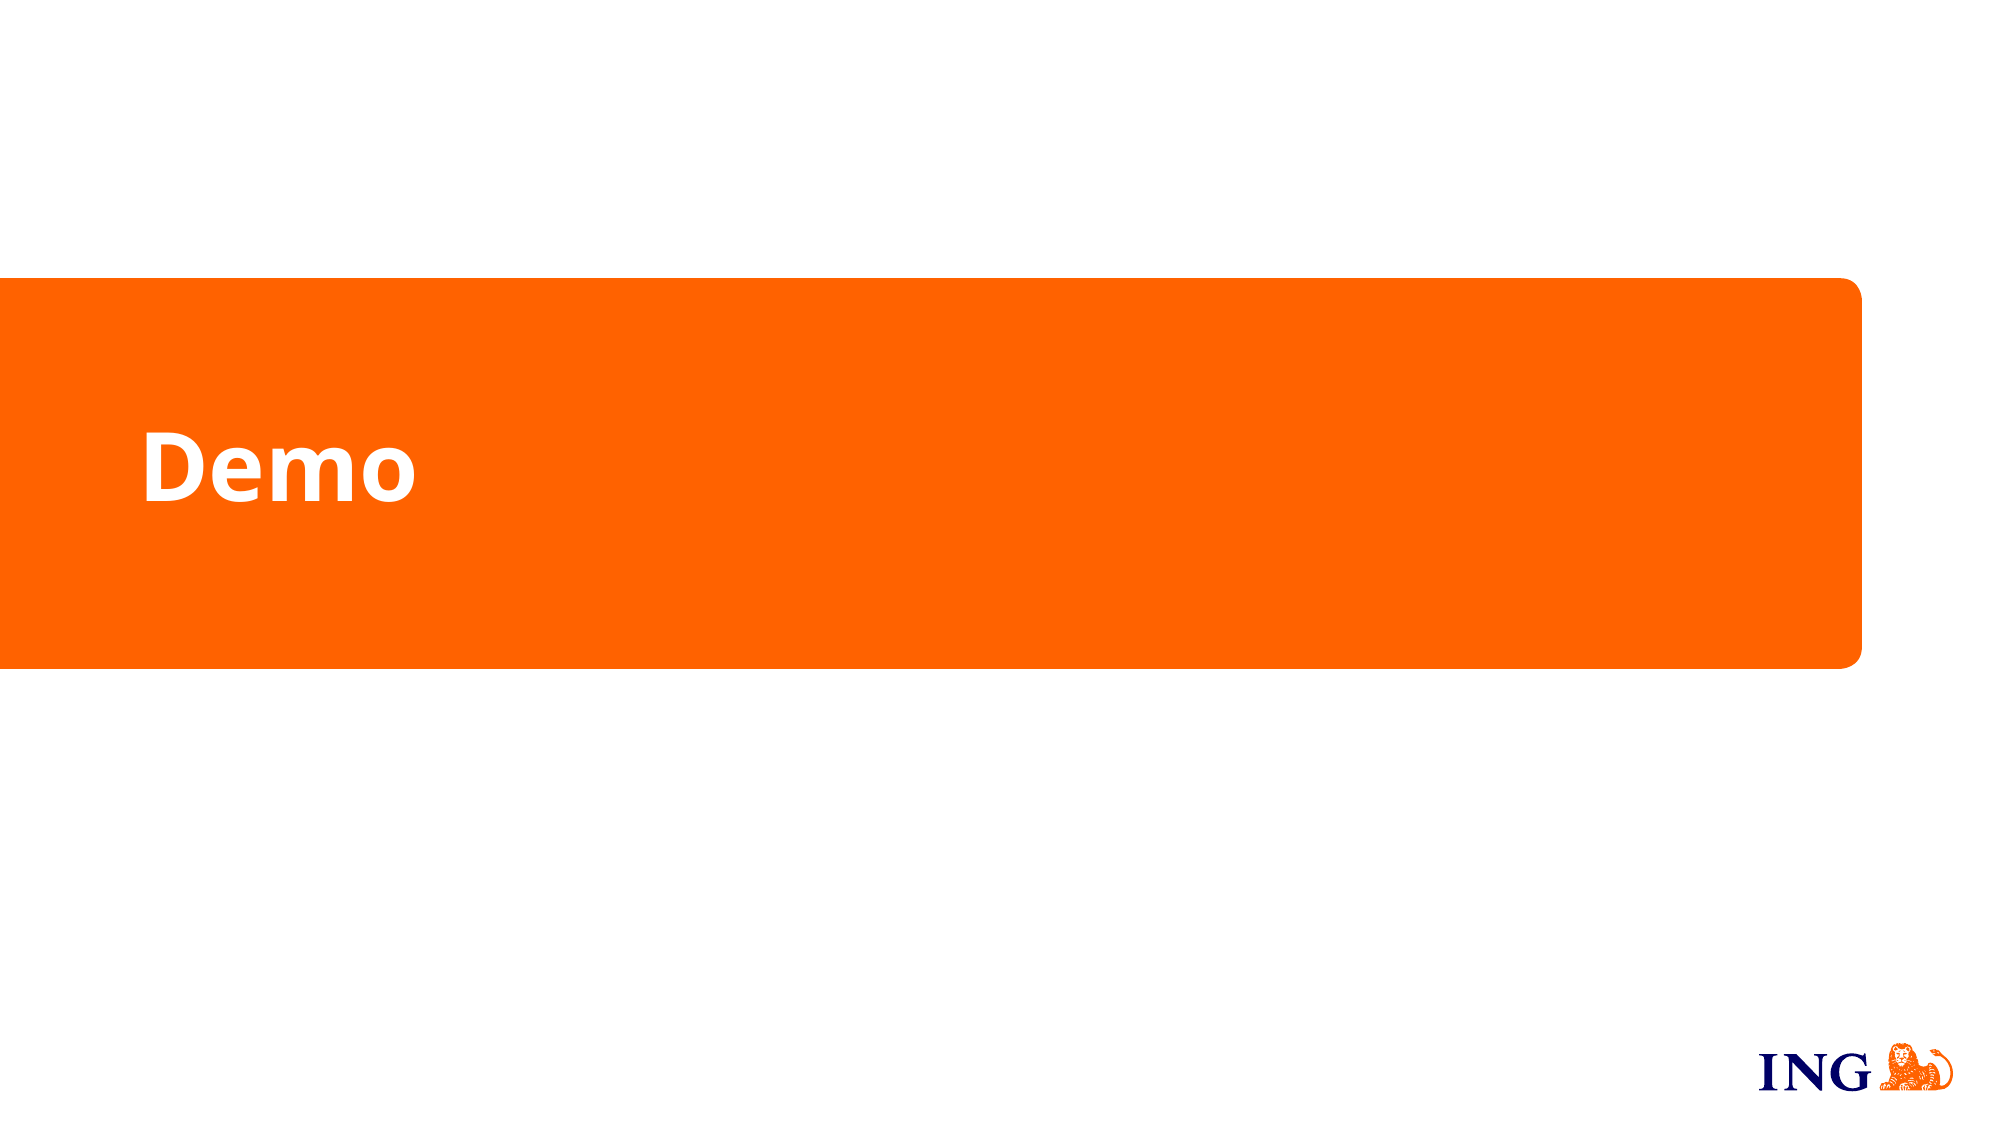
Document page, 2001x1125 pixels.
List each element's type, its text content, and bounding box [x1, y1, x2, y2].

title Demo [138, 278, 1830, 667]
